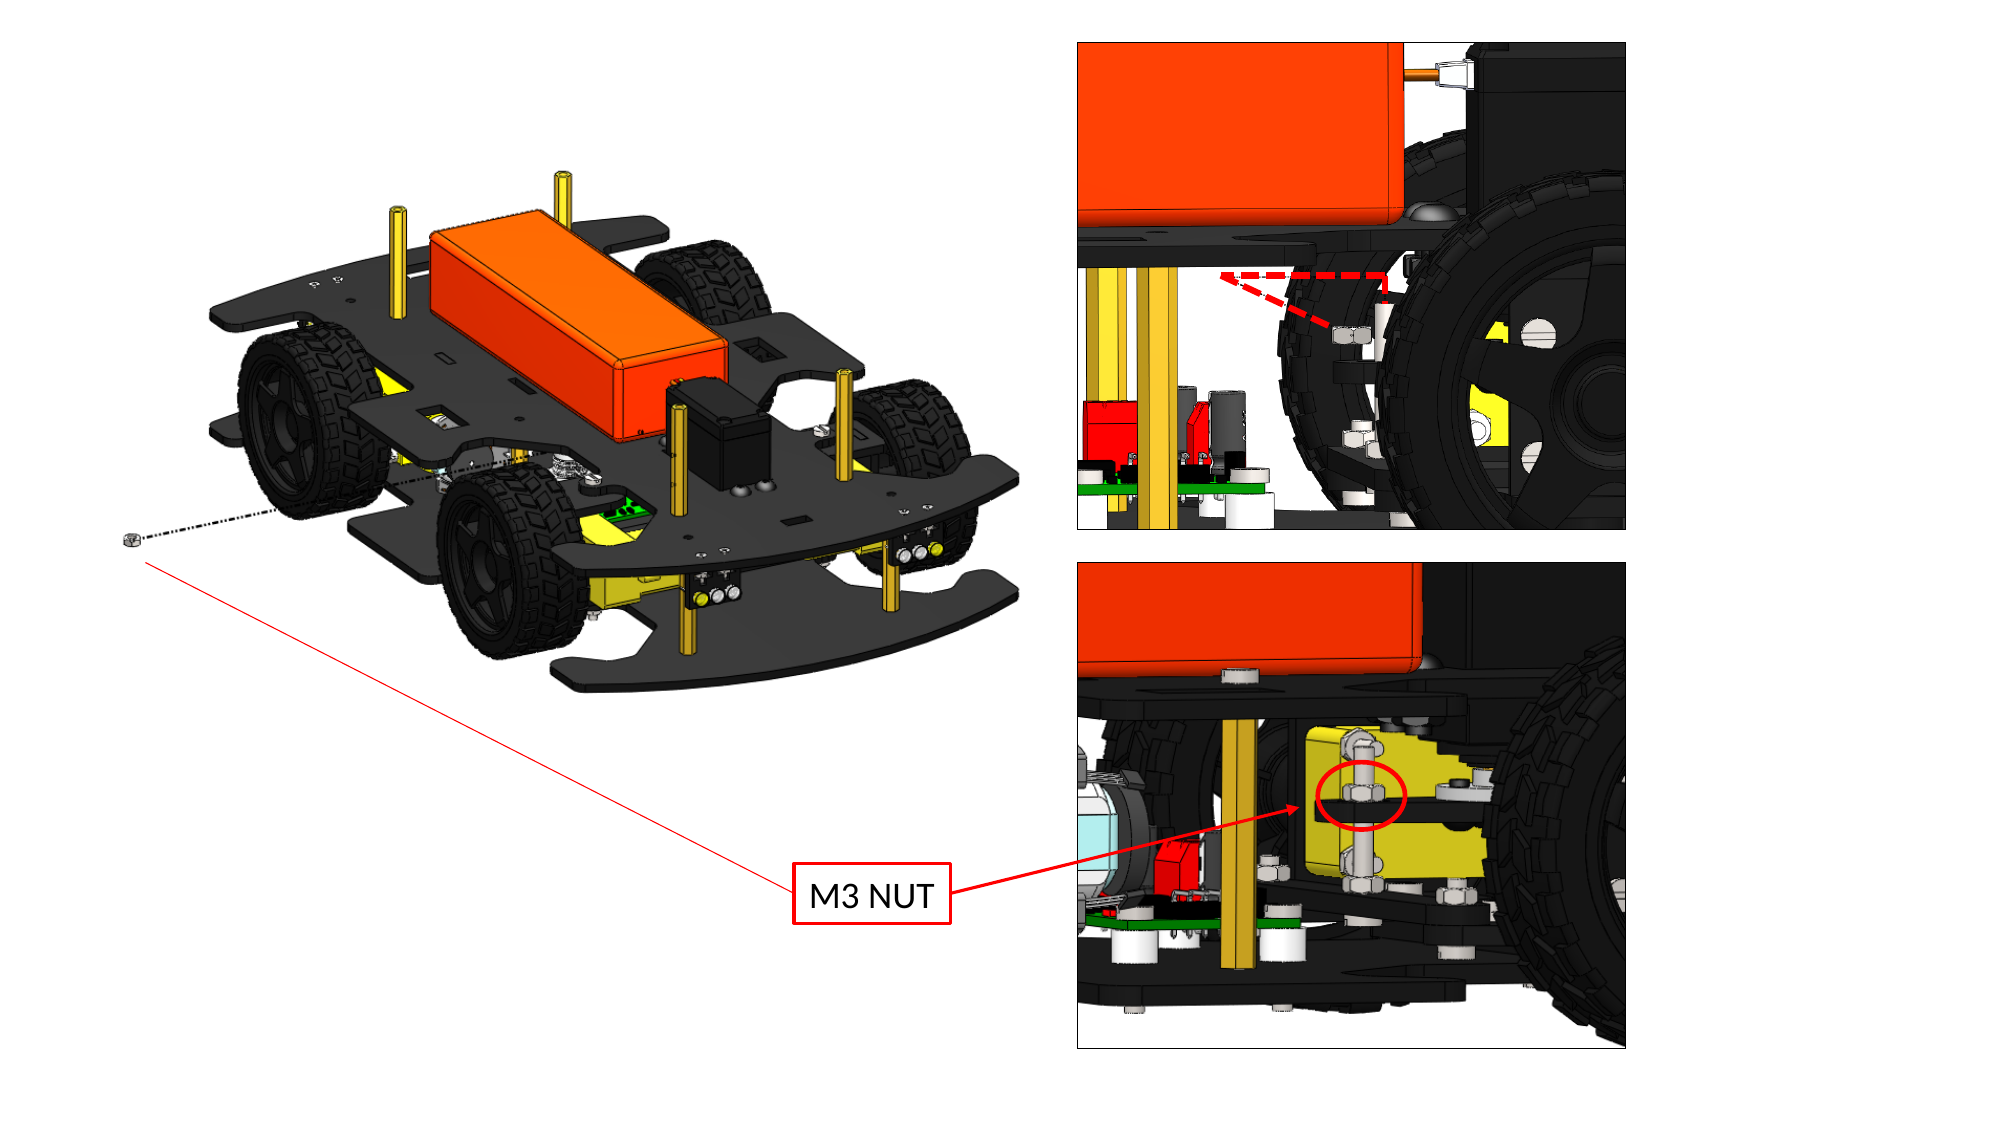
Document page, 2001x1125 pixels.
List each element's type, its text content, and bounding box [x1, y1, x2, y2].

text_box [1077, 42, 1626, 530]
text_box M3 NUT [794, 863, 951, 924]
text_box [950, 807, 1300, 894]
picture [37, 110, 1626, 1050]
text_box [145, 562, 795, 894]
